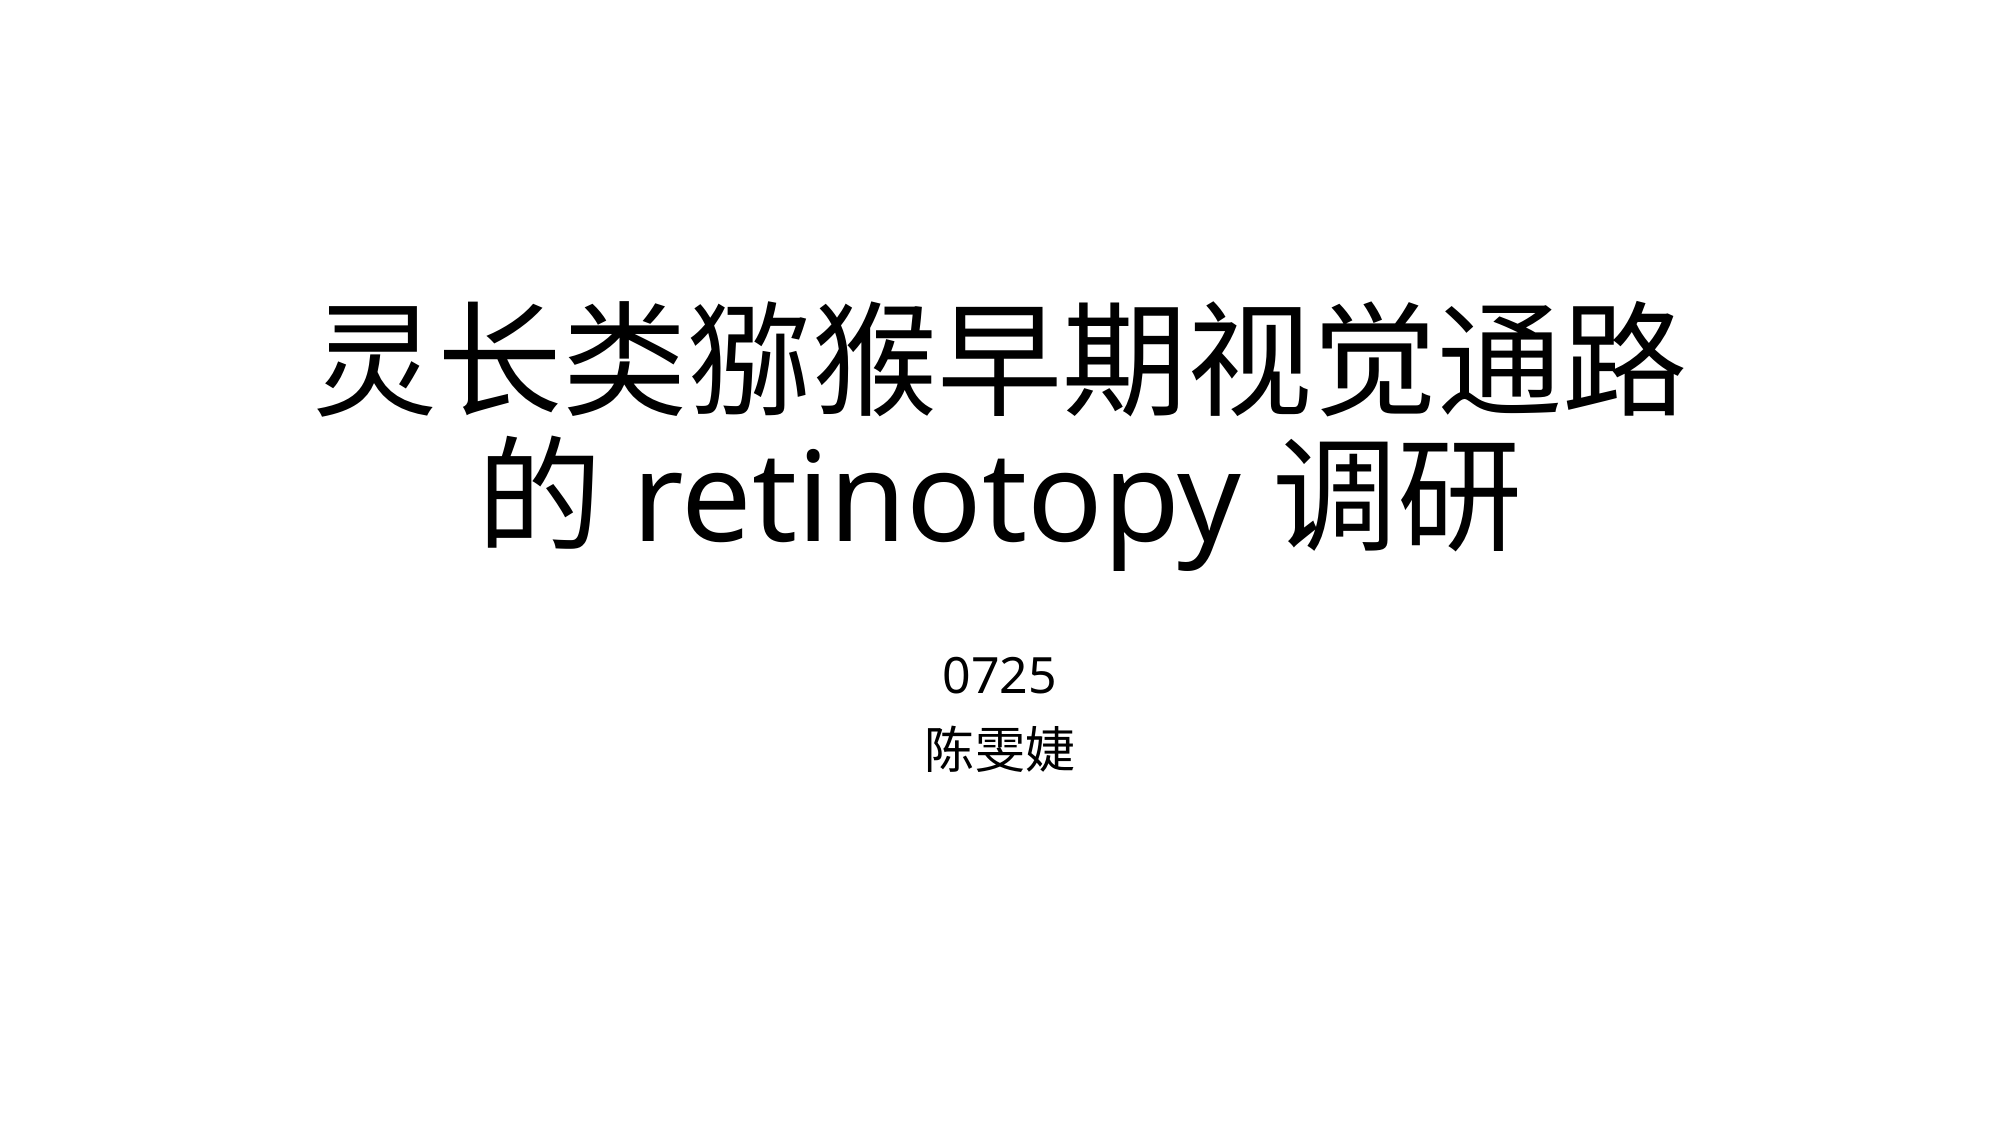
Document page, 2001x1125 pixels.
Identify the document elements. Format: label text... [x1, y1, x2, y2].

title 灵长类猕猴早期视觉通路的retinotopy调研 [249, 184, 1750, 576]
subtitle 0725 陈雯婕 [249, 642, 1750, 915]
